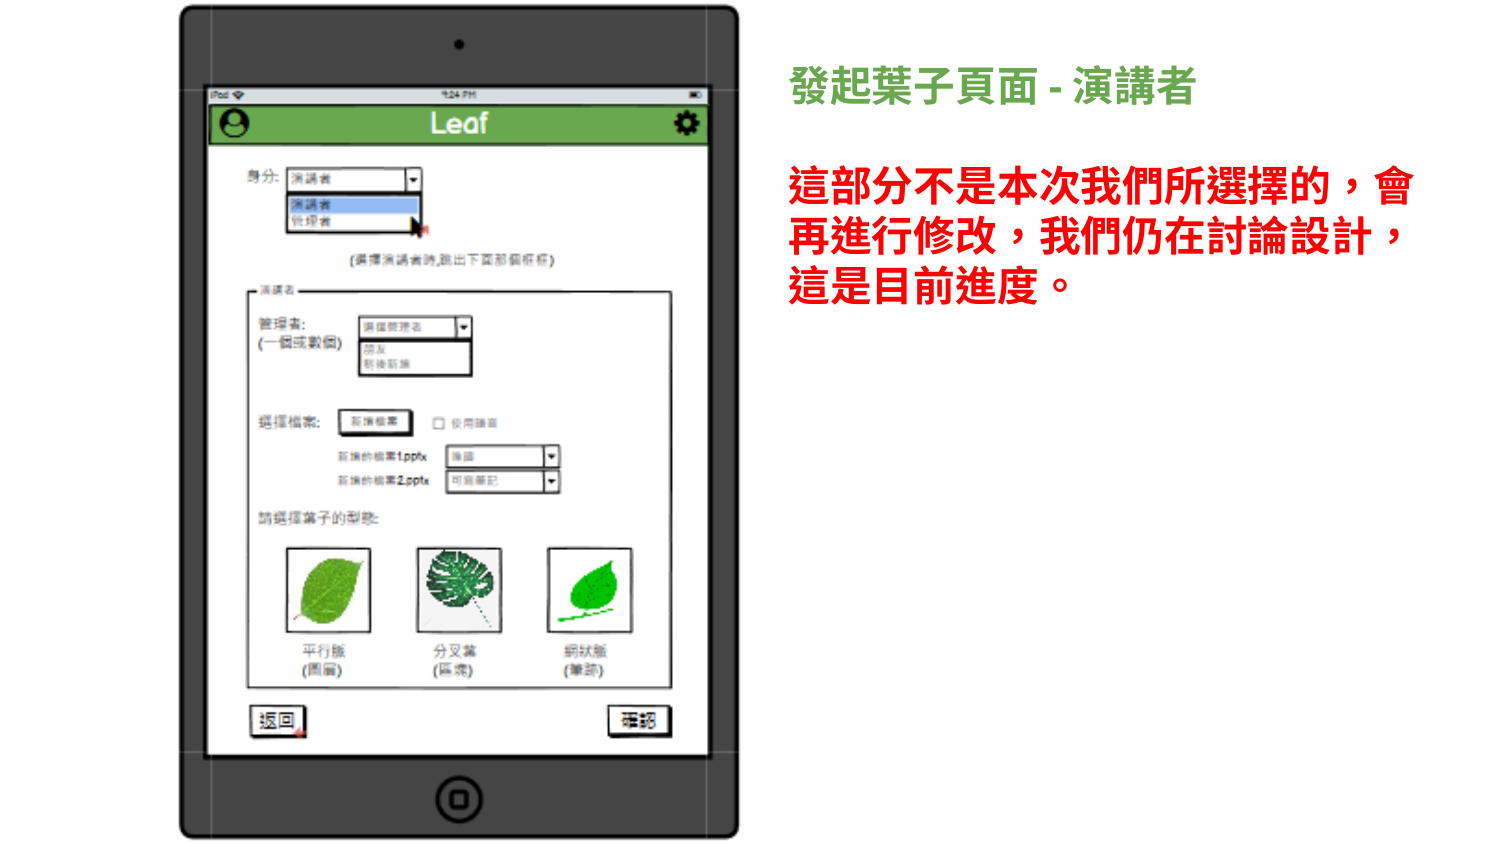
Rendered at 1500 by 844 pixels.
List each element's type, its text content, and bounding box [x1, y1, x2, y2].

picture [171, 0, 743, 844]
list 發起葉子頁面-演講者 這部分不是本次我們所選擇的，會再進行修改，我們仍在討論設計，這是目前進度。 [773, 44, 1449, 817]
